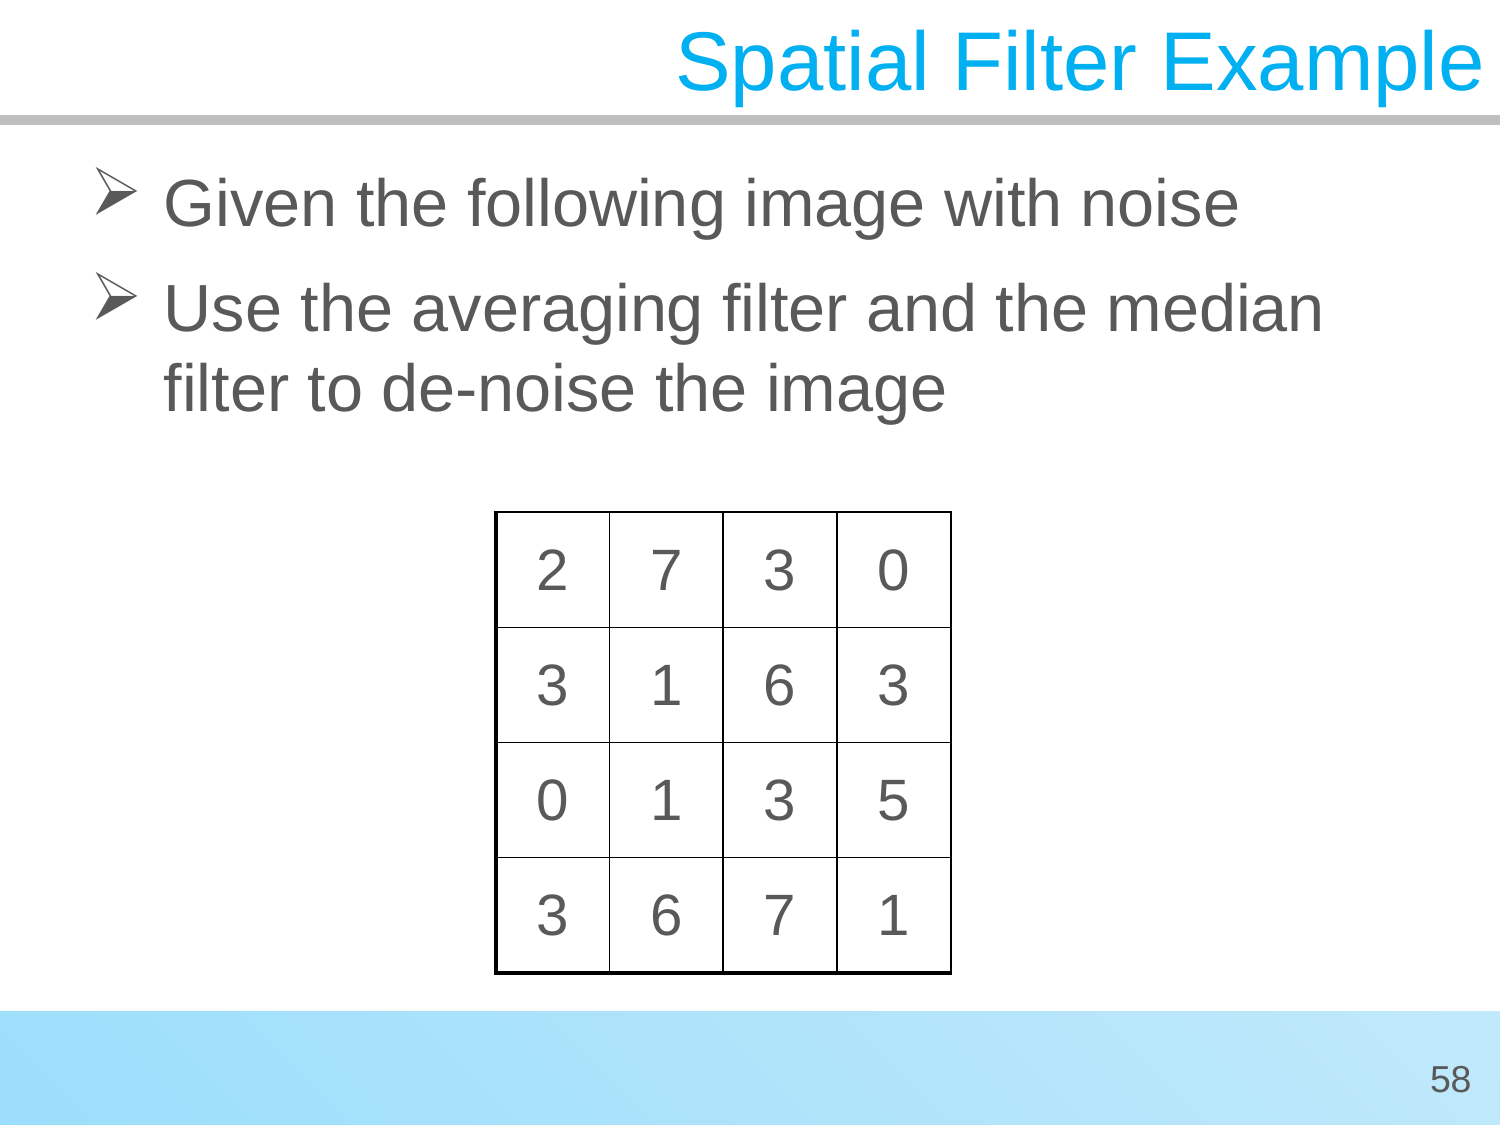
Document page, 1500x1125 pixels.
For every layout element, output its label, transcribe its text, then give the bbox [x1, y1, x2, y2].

table_cell 7 [724, 858, 836, 971]
table_cell 6 [610, 858, 722, 971]
table_cell 3 [498, 628, 609, 742]
table_header 7 [610, 513, 722, 627]
table_header 2 [498, 513, 609, 627]
list Given the following image with noise Use the averaging filter and the median filter to de-noise the image [75, 152, 1425, 1012]
table_cell 1 [610, 628, 722, 742]
table_header 0 [838, 513, 950, 627]
table_cell 5 [838, 743, 950, 857]
table_cell 3 [838, 628, 950, 742]
text_box Spatial Filter Example [0, 0, 1500, 121]
table_cell 6 [724, 628, 836, 742]
table_cell 0 [498, 743, 609, 857]
table_cell 1 [838, 858, 950, 971]
table_cell 3 [724, 743, 836, 857]
table_cell 1 [610, 743, 722, 857]
table_header 3 [724, 513, 836, 627]
table_cell 3 [498, 858, 609, 971]
